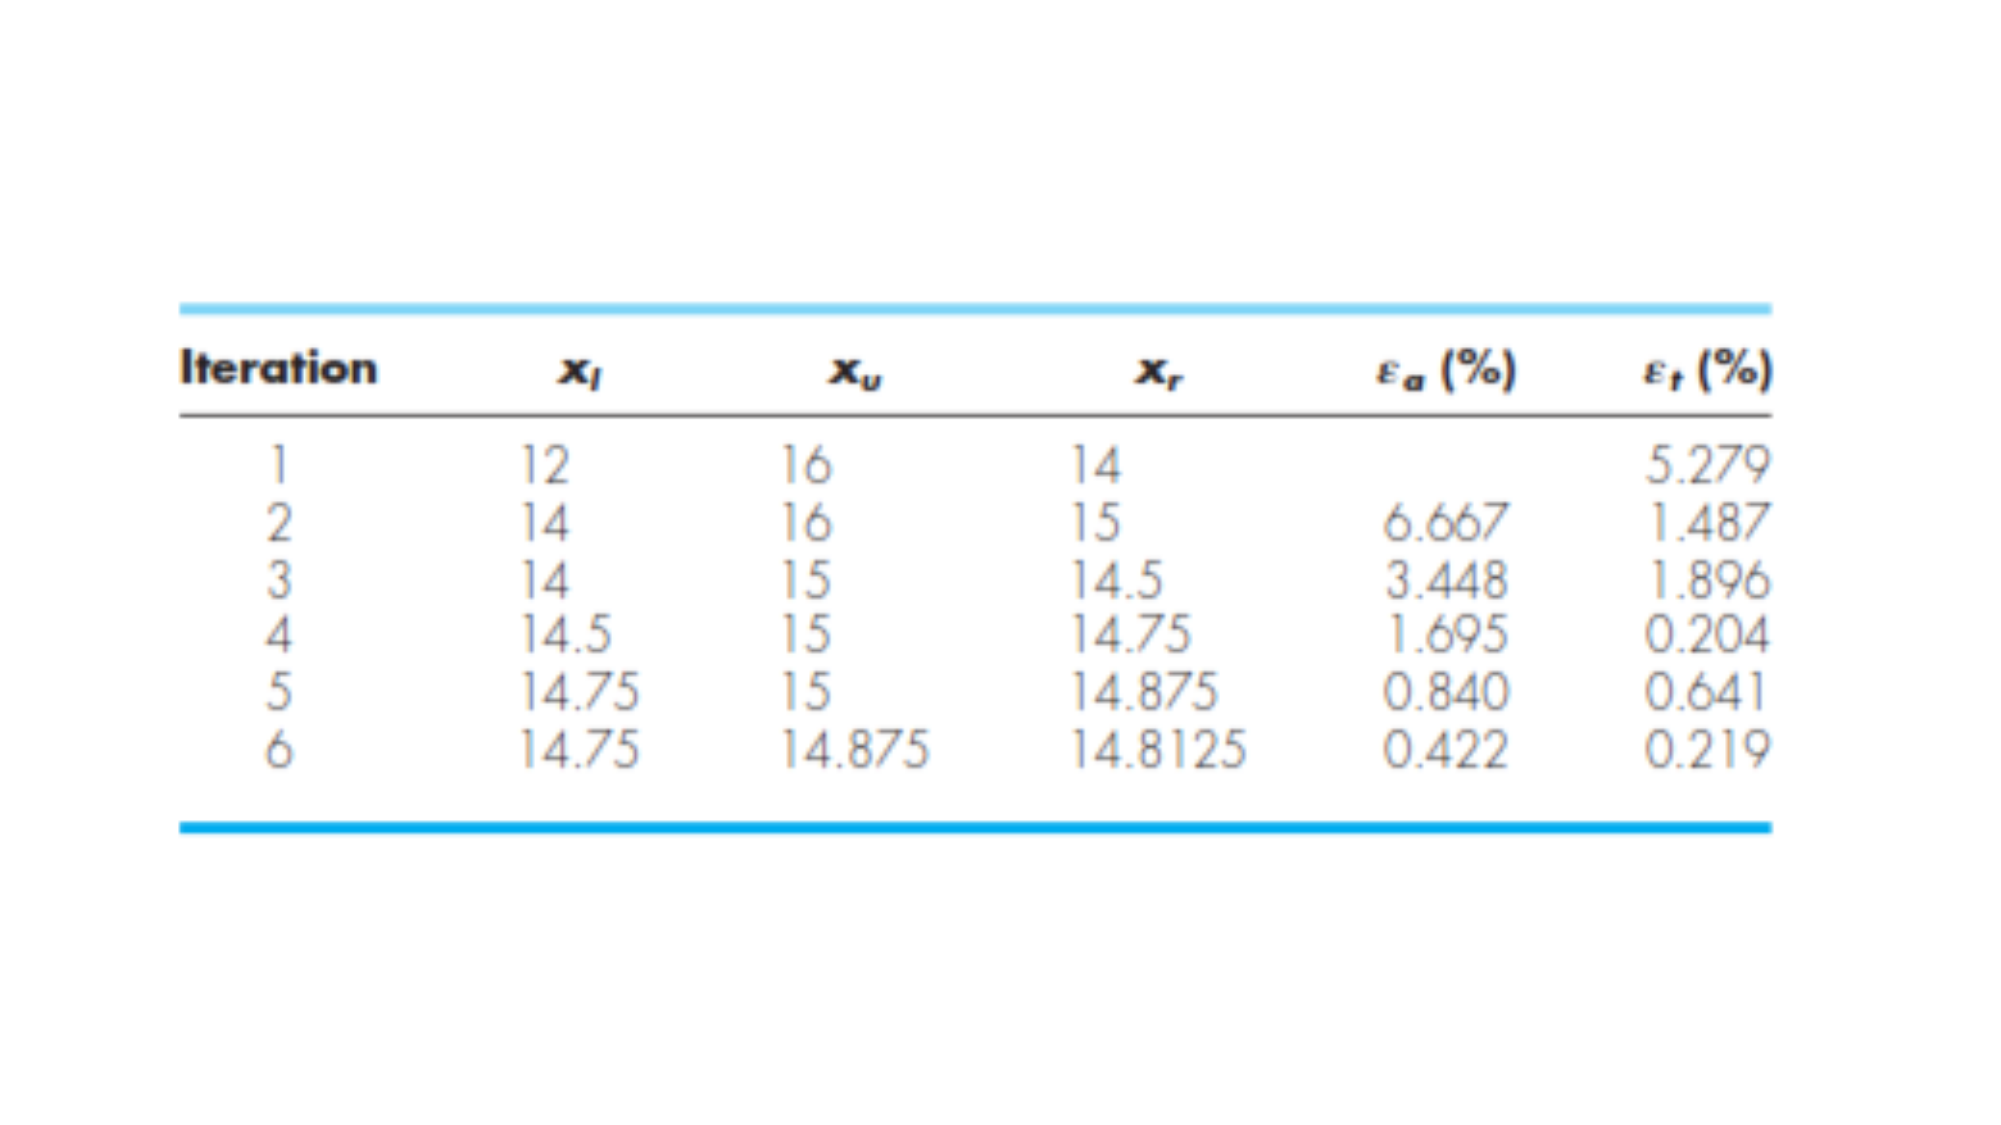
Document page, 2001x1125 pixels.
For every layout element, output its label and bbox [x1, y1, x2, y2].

picture [137, 262, 1814, 850]
